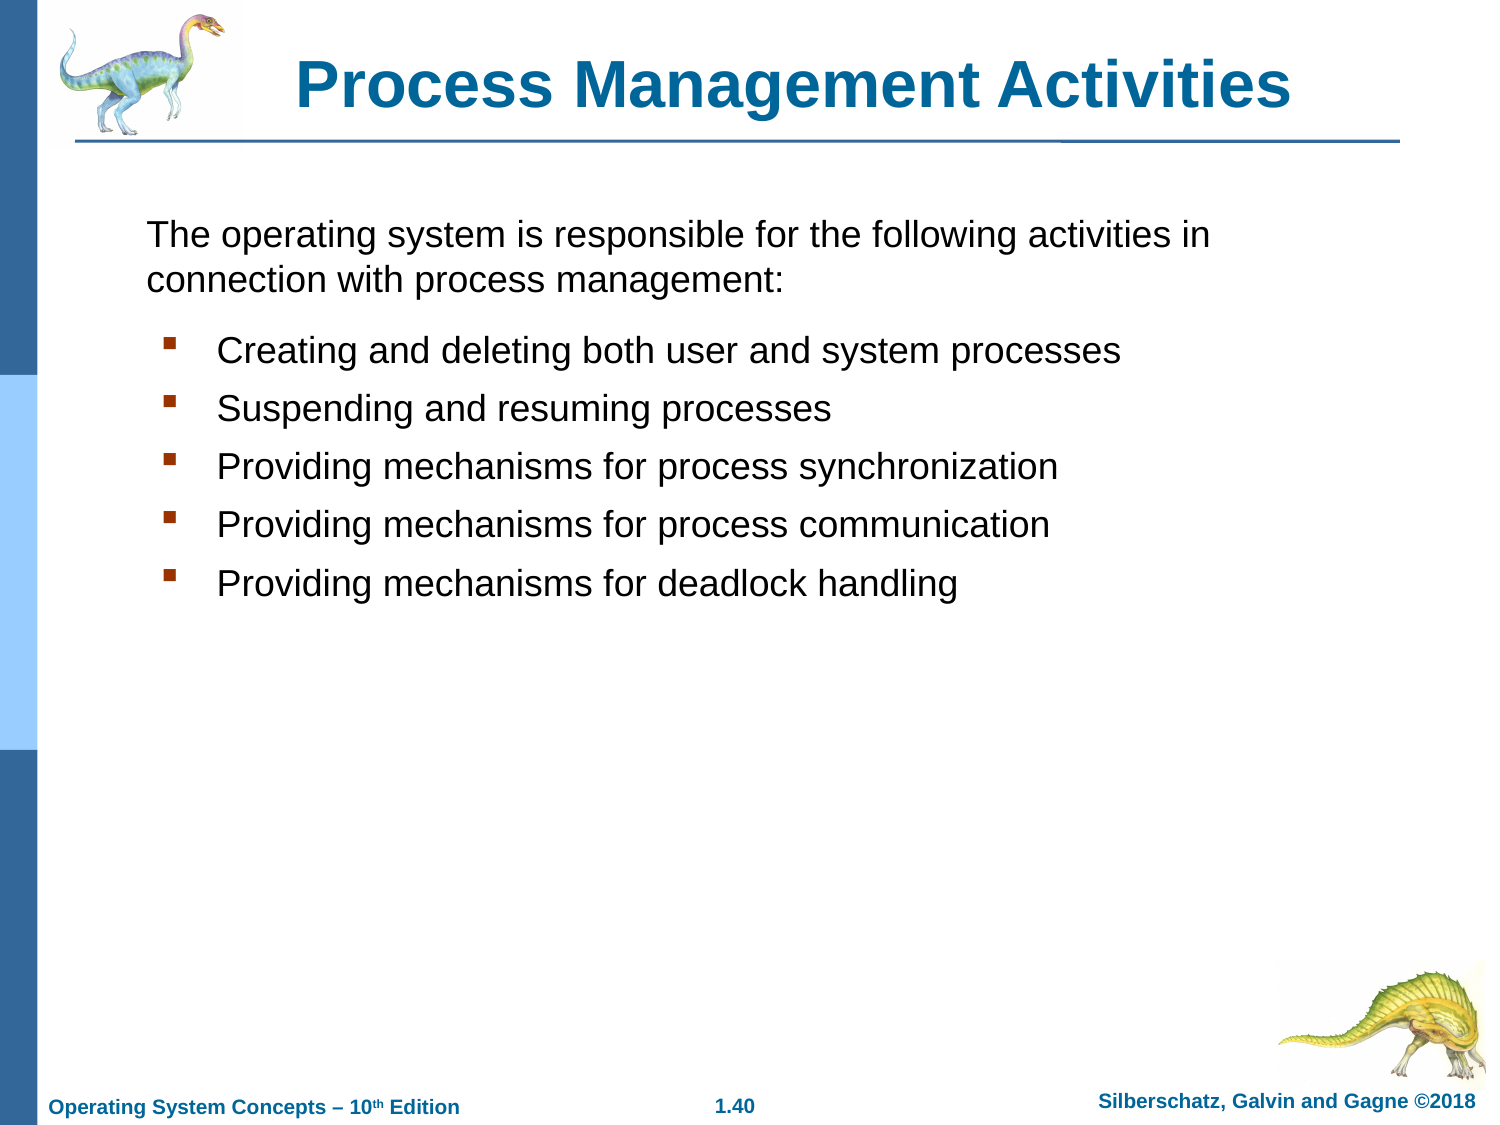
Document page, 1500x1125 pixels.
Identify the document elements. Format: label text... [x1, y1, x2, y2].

picture [46, 0, 243, 149]
list Creating and deleting both user and system processes Suspending and resuming processes Providing mechanisms for process synchronization Providing mechanisms for process communication Providing mechanisms for deadlock handling [145, 260, 1404, 923]
title Process Management Activities [185, 34, 1404, 129]
text_box The operating system is responsible for the following activities in connection with process management: [131, 203, 1390, 308]
picture [1275, 959, 1486, 1090]
